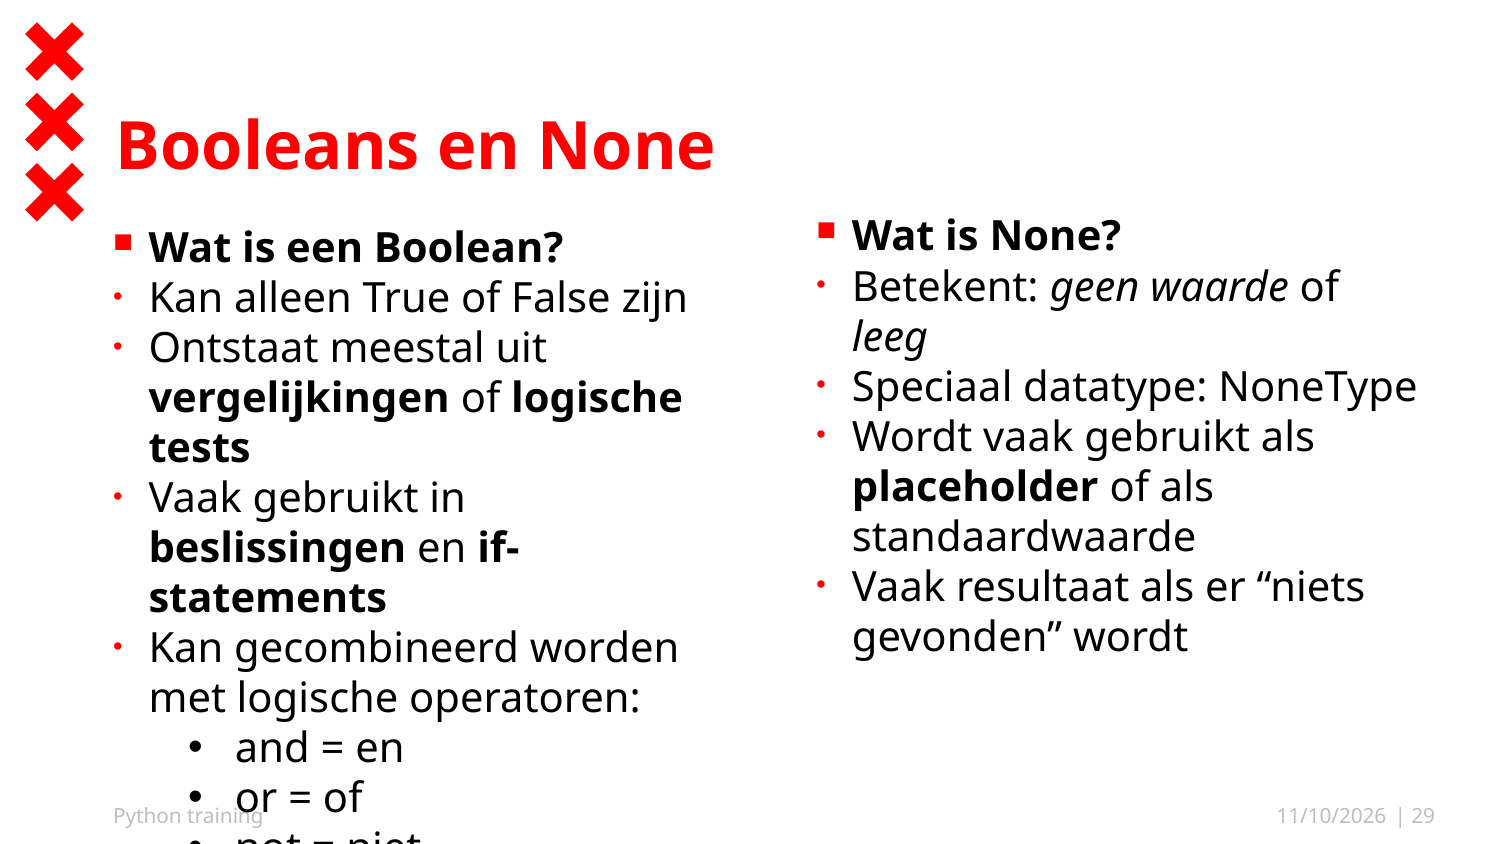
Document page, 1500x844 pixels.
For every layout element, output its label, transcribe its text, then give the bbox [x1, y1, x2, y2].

title Booleans en None [115, 102, 1445, 263]
slide_number | 29 [1394, 802, 1442, 833]
text_box Wat is None? Betekent: geen waarde of leeg Speciaal datatype: NoneType Wordt vaak gebruikt als placeholder of als standaardwaarde Vaak resultaat als er “niets gevonden” wordt [816, 209, 1418, 599]
list Wat is een Boolean? Kan alleen True of False zijn Ontstaat meestal uit vergelijkingen of logische tests Vaak gebruikt in beslissingen en if-statements Kan gecombineerd worden met logische operatoren: and = en or = of not = niet [113, 221, 715, 611]
footer Python training [113, 802, 1129, 833]
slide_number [1262, 802, 1387, 833]
